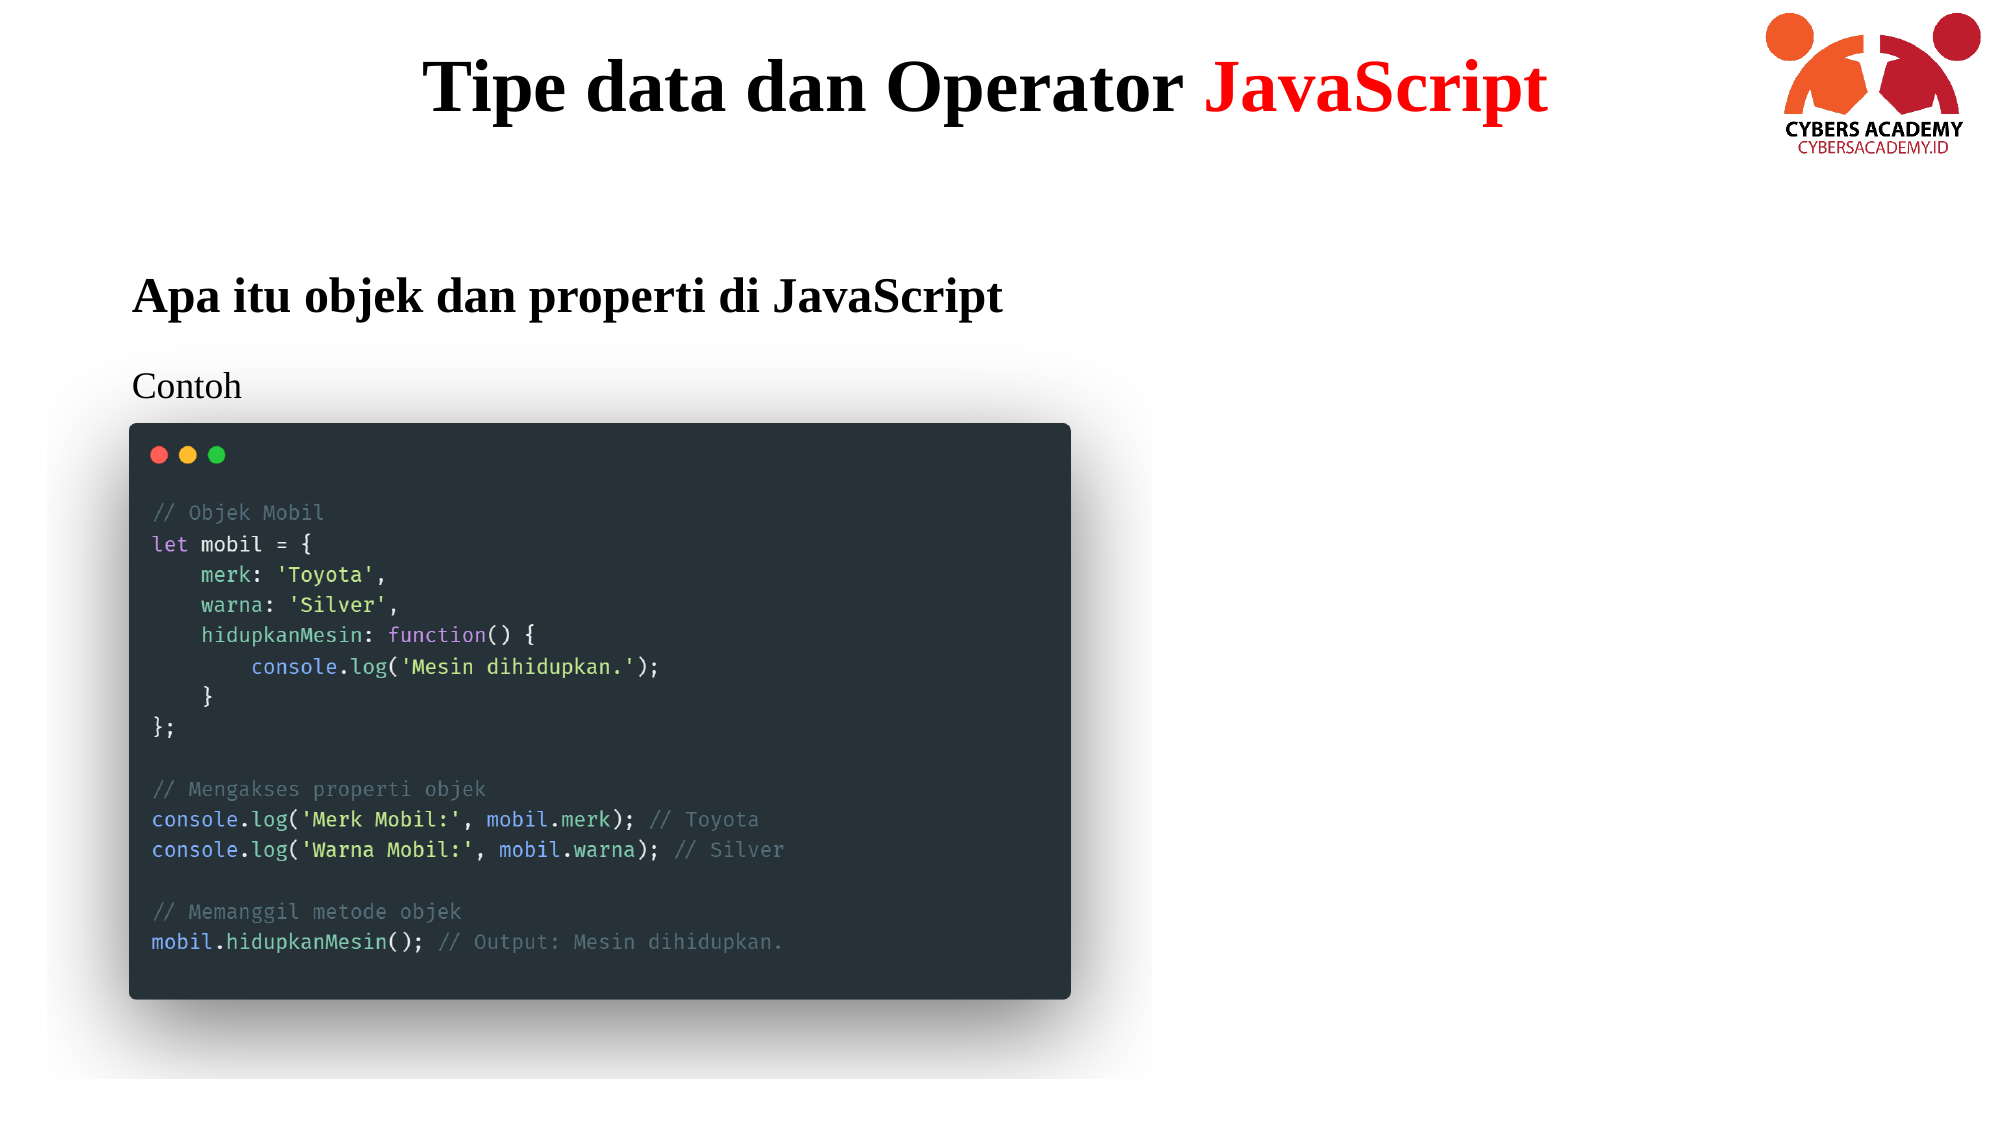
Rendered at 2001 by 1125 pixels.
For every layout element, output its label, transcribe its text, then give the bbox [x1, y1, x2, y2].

text_box Tipe data dan Operator JavaScript [407, 29, 1593, 135]
picture [47, 343, 1152, 1079]
text_box Apa itu objek dan properti di JavaScript [116, 250, 1124, 330]
picture [1735, 1, 2000, 164]
text_box Contoh [116, 330, 1484, 414]
